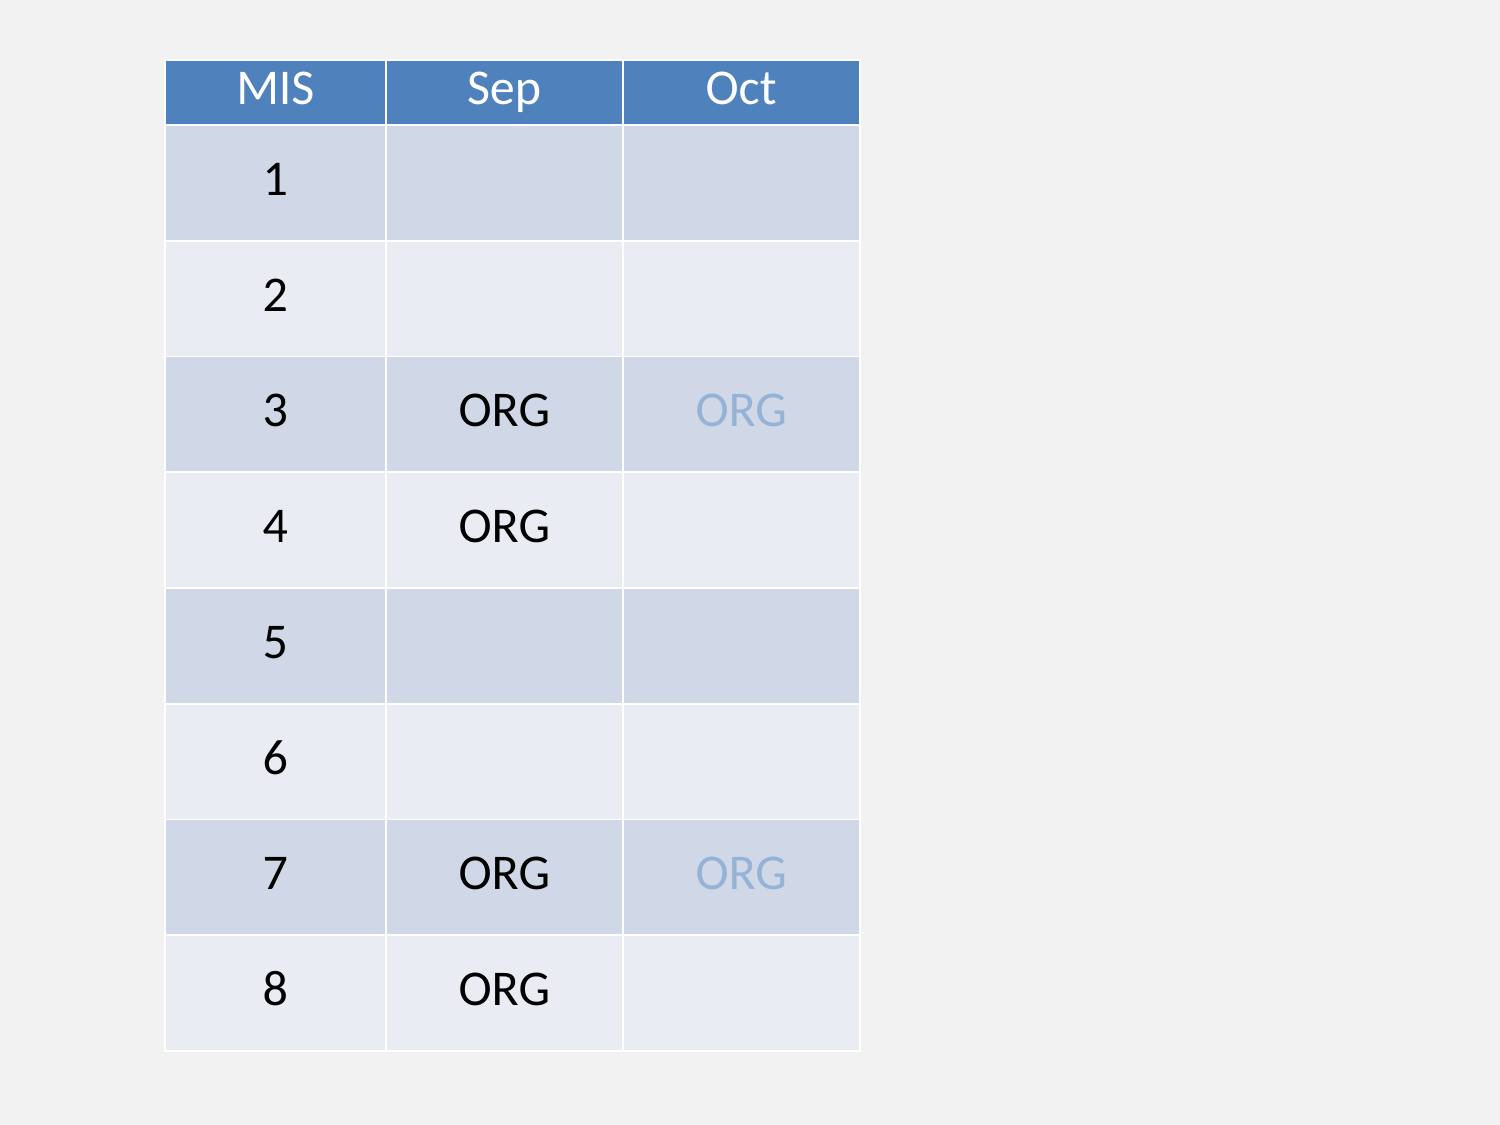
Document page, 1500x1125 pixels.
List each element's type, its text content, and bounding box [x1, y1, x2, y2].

table_cell ORG [387, 936, 622, 1050]
table_cell ORG [387, 473, 622, 587]
table_header Sep [387, 61, 622, 124]
table_cell 4 [166, 473, 385, 587]
table_cell [624, 705, 859, 819]
table_cell [624, 242, 859, 356]
table_cell [387, 126, 622, 240]
table_cell [624, 936, 859, 1050]
table_cell 5 [166, 589, 385, 703]
table_cell [387, 242, 622, 356]
table_header MIS [166, 61, 385, 124]
table_cell 6 [166, 705, 385, 819]
table_cell ORG [624, 820, 859, 934]
table_cell 3 [166, 357, 385, 471]
table_cell [387, 705, 622, 819]
table_cell [387, 589, 622, 703]
table_cell 1 [166, 126, 385, 240]
table_cell ORG [624, 357, 859, 471]
table_cell 8 [166, 936, 385, 1050]
table_cell 7 [166, 820, 385, 934]
table_cell [624, 473, 859, 587]
table_cell [624, 589, 859, 703]
table_header Oct [624, 61, 859, 124]
table_cell ORG [387, 357, 622, 471]
table_cell [624, 126, 859, 240]
table_cell ORG [387, 820, 622, 934]
table_cell 2 [166, 242, 385, 356]
